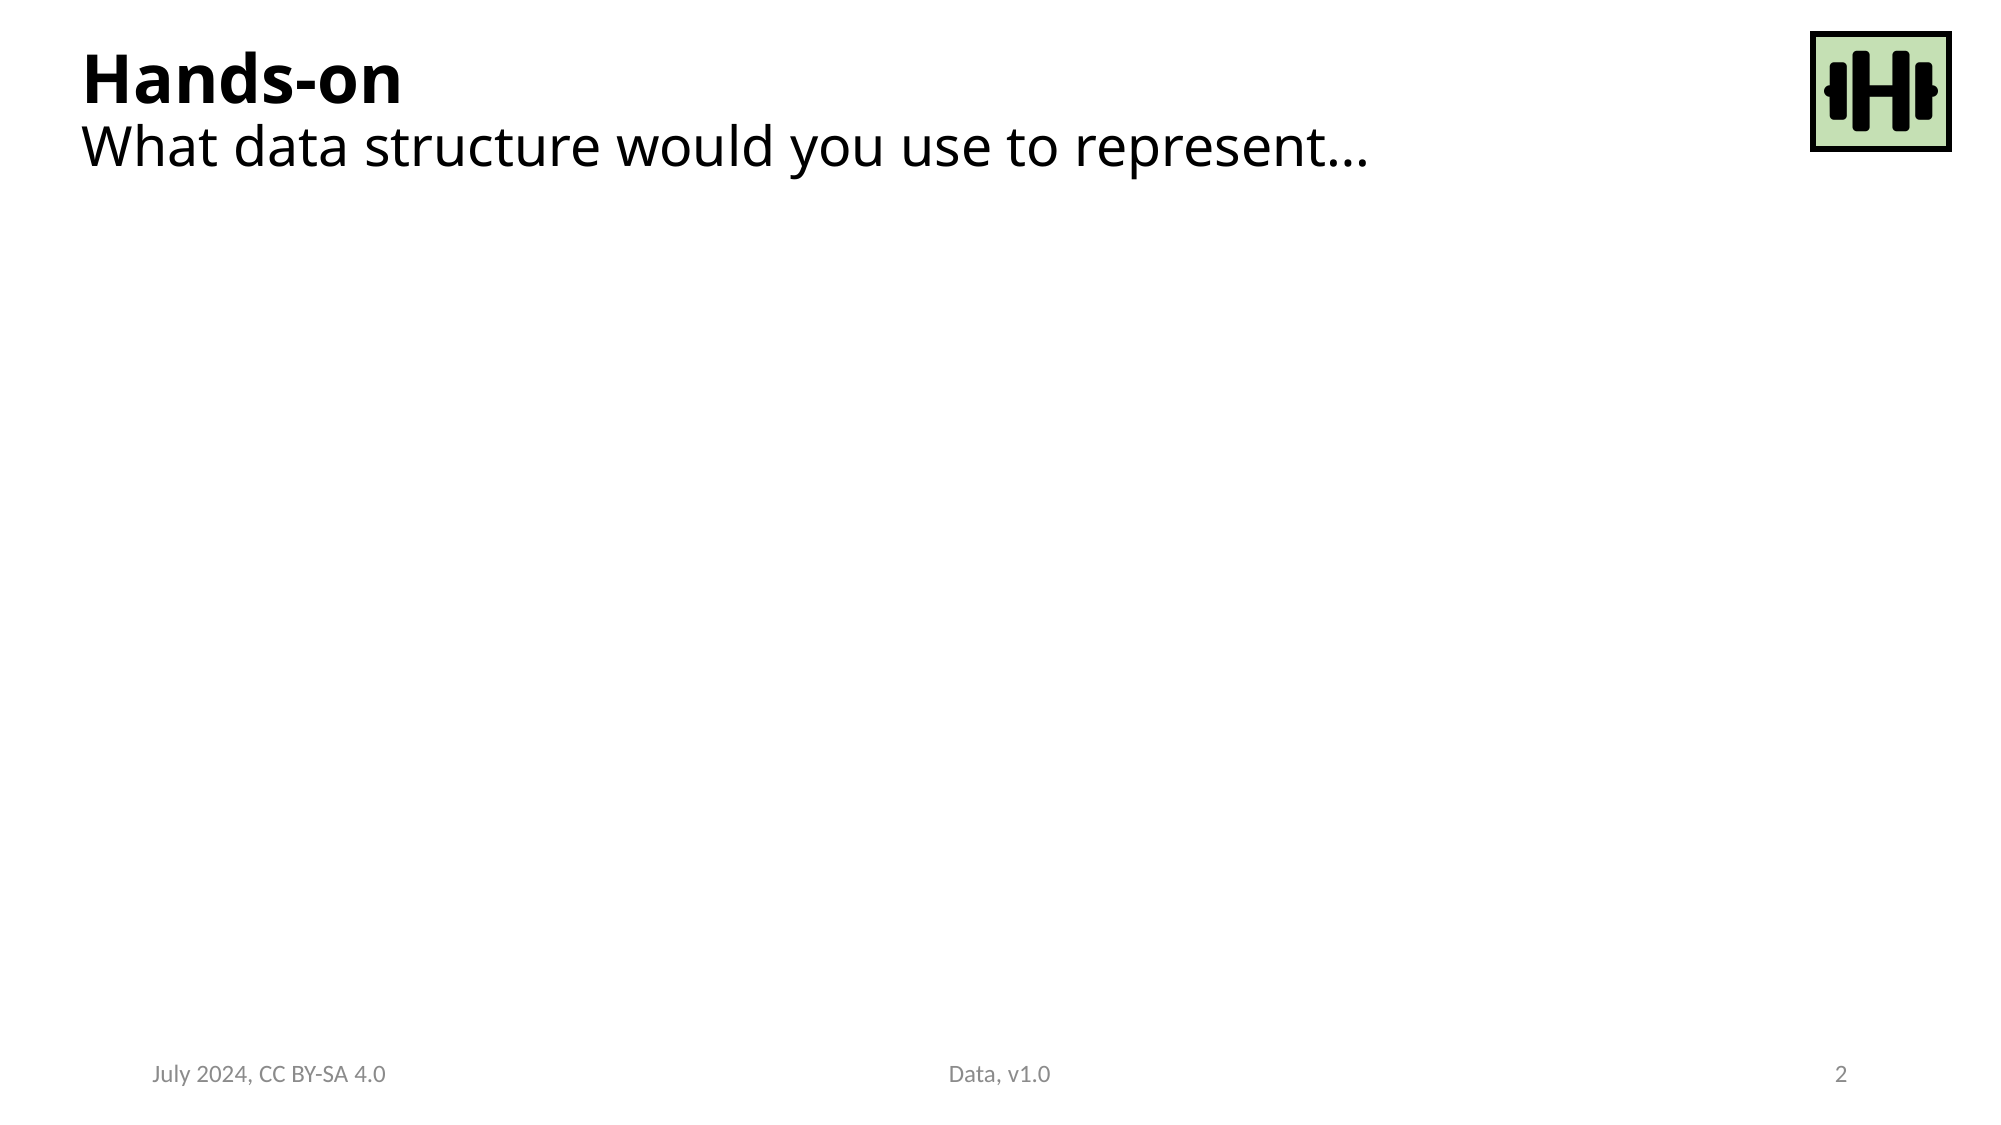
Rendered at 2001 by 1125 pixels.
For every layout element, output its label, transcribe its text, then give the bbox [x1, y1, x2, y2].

footer Data, v1.0 [662, 1042, 1338, 1103]
slide_number 2 [1412, 1042, 1863, 1103]
picture [1824, 45, 1938, 137]
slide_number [137, 1042, 588, 1103]
text_box [1812, 33, 1950, 150]
title Hands-on What data structure would you use to represent… [66, 37, 1922, 186]
